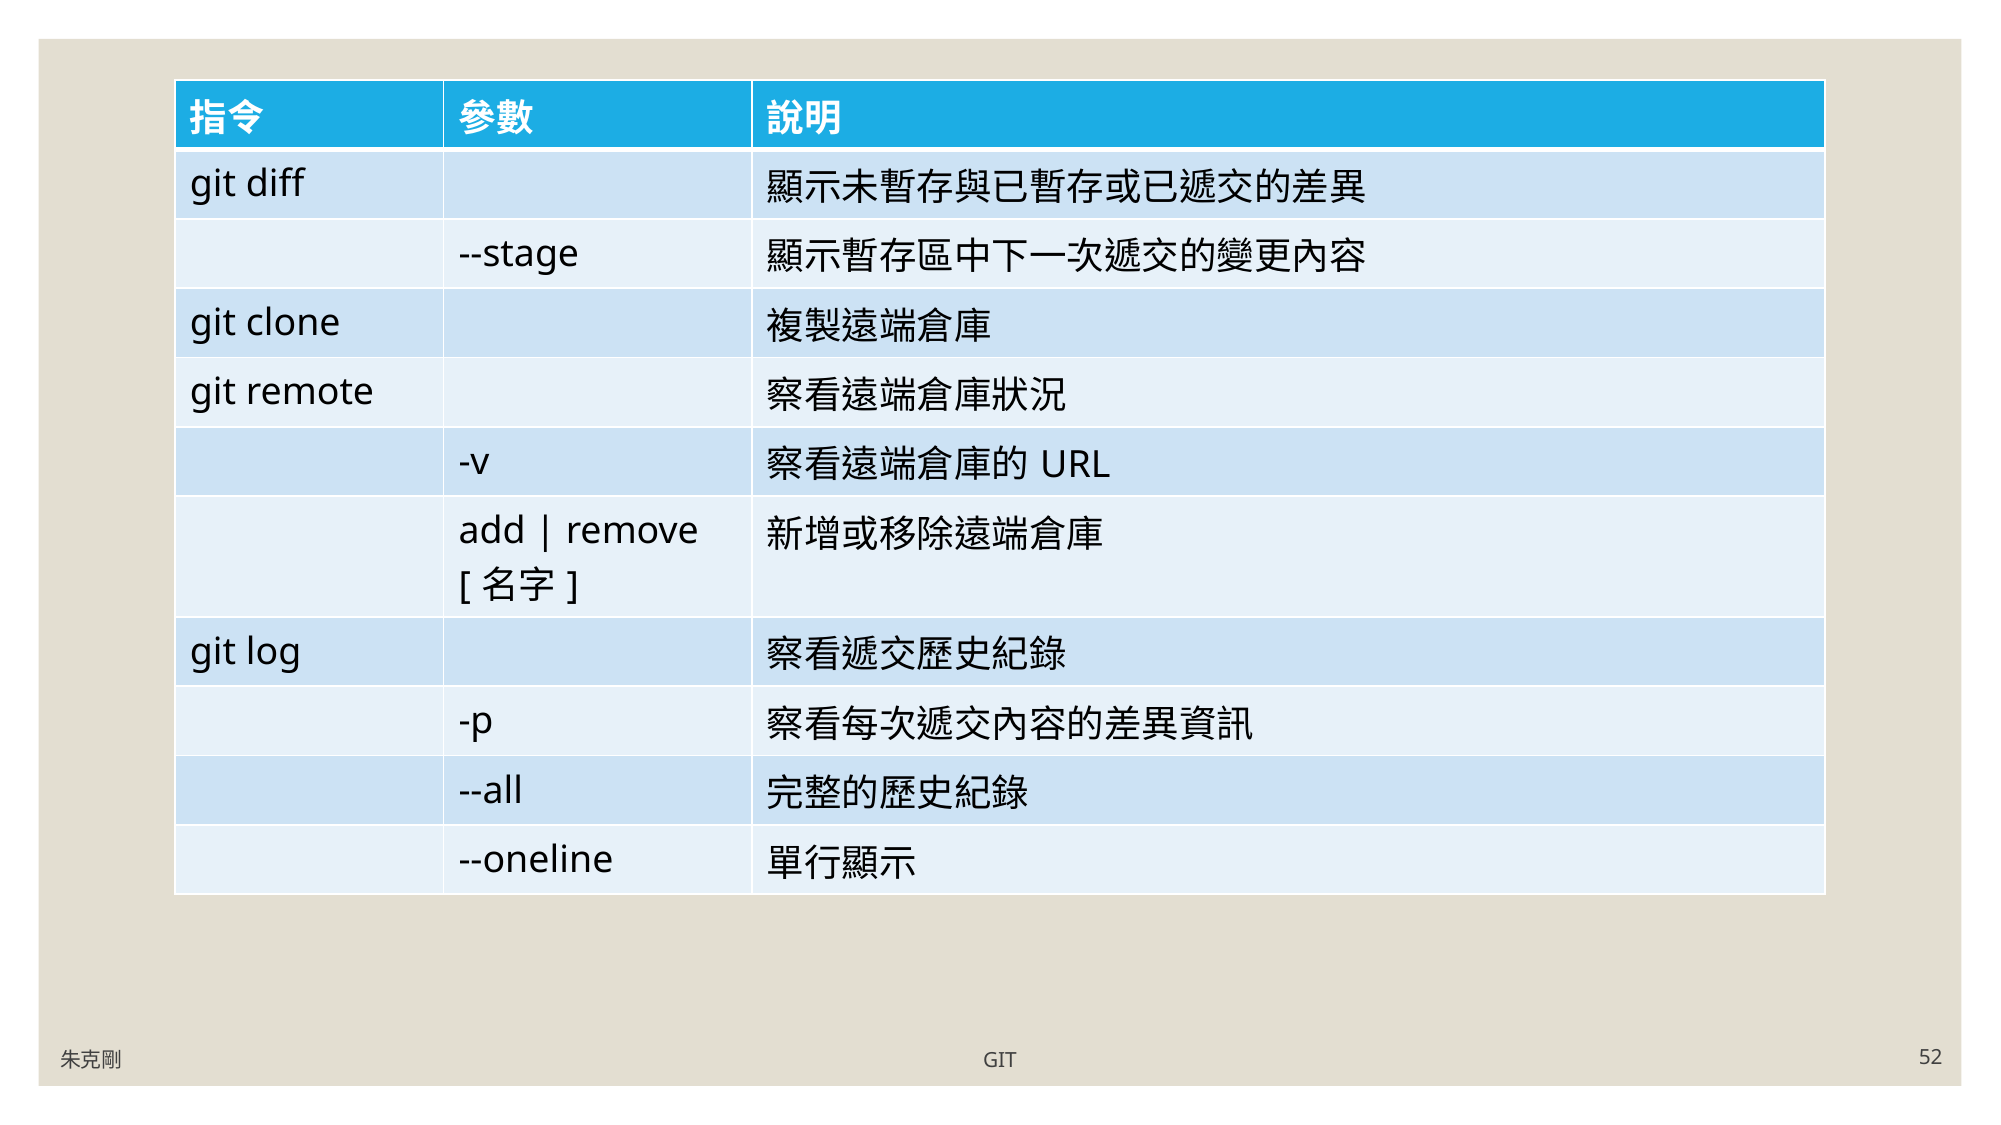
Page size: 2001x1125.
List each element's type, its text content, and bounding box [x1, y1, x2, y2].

table_cell --stage [444, 220, 751, 287]
table_cell [176, 756, 443, 824]
table_cell 單行顯示 [753, 826, 1824, 893]
table_cell [444, 358, 751, 426]
table_header 指令 [176, 81, 443, 147]
table_header 說明 [753, 81, 1824, 147]
table_cell -p [444, 687, 751, 755]
table_cell 顯示未暫存與已暫存或已遞交的差異 [753, 152, 1824, 218]
table_cell [444, 152, 751, 218]
table_cell git diff [176, 152, 443, 218]
table_cell 完整的歷史紀錄 [753, 756, 1824, 824]
footer GIT [572, 1034, 1428, 1080]
table_cell add | remove [名字] [444, 497, 751, 616]
table_header 參數 [444, 81, 751, 147]
table_cell 察看遠端倉庫狀況 [753, 358, 1824, 426]
slide_number 52 [1717, 1034, 1958, 1080]
table_cell [176, 497, 443, 616]
table_cell 察看遞交歷史紀錄 [753, 618, 1824, 685]
table_cell --all [444, 756, 751, 824]
table_cell 察看遠端倉庫的URL [753, 428, 1824, 495]
table_cell 顯示暫存區中下一次遞交的變更內容 [753, 220, 1824, 287]
table_cell [444, 618, 751, 685]
table_cell [176, 428, 443, 495]
slide_number 朱克剛 [45, 1034, 495, 1080]
table_cell --oneline [444, 826, 751, 893]
table_cell git remote [176, 358, 443, 426]
table_cell git clone [176, 289, 443, 357]
table_cell [176, 220, 443, 287]
table_cell [444, 289, 751, 357]
table_cell -v [444, 428, 751, 495]
table_cell git log [176, 618, 443, 685]
table_cell [176, 826, 443, 893]
table_cell 新增或移除遠端倉庫 [753, 497, 1824, 616]
table_cell 察看每次遞交內容的差異資訊 [753, 687, 1824, 755]
table_cell [176, 687, 443, 755]
table_cell 複製遠端倉庫 [753, 289, 1824, 357]
